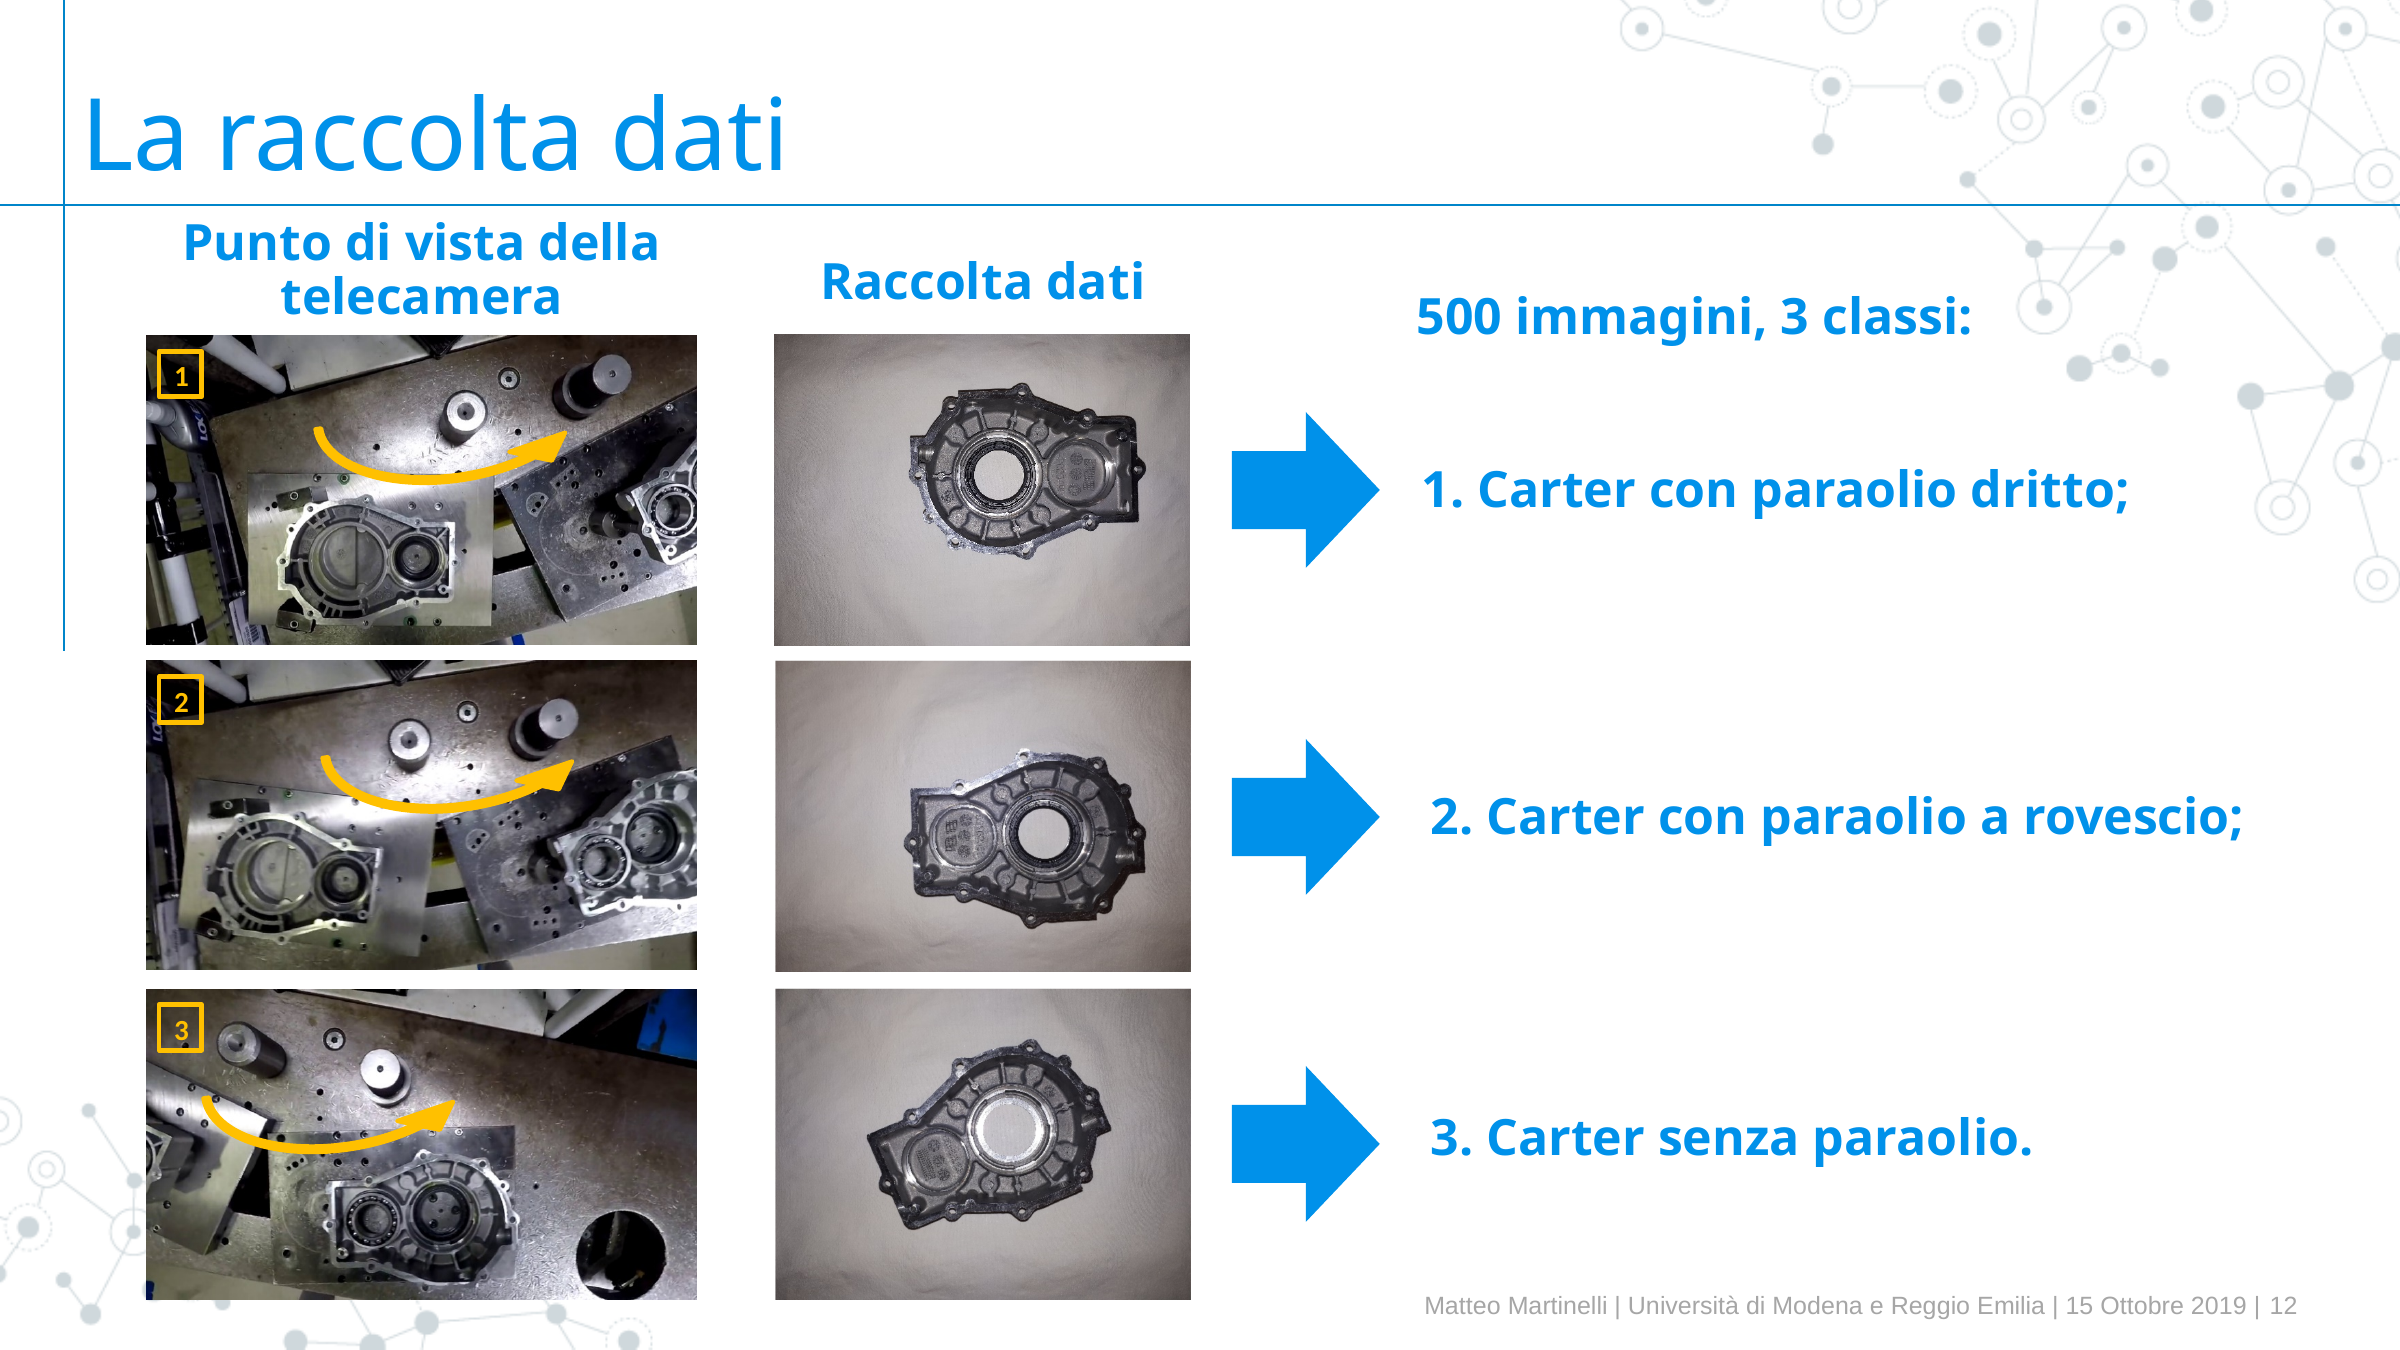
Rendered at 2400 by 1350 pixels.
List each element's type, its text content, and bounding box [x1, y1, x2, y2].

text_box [774, 224, 2286, 1300]
picture [0, 0, 62, 203]
title La raccolta dati [66, 20, 2054, 206]
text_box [146, 212, 697, 1300]
picture [0, 207, 2400, 1350]
picture [66, 0, 2400, 203]
